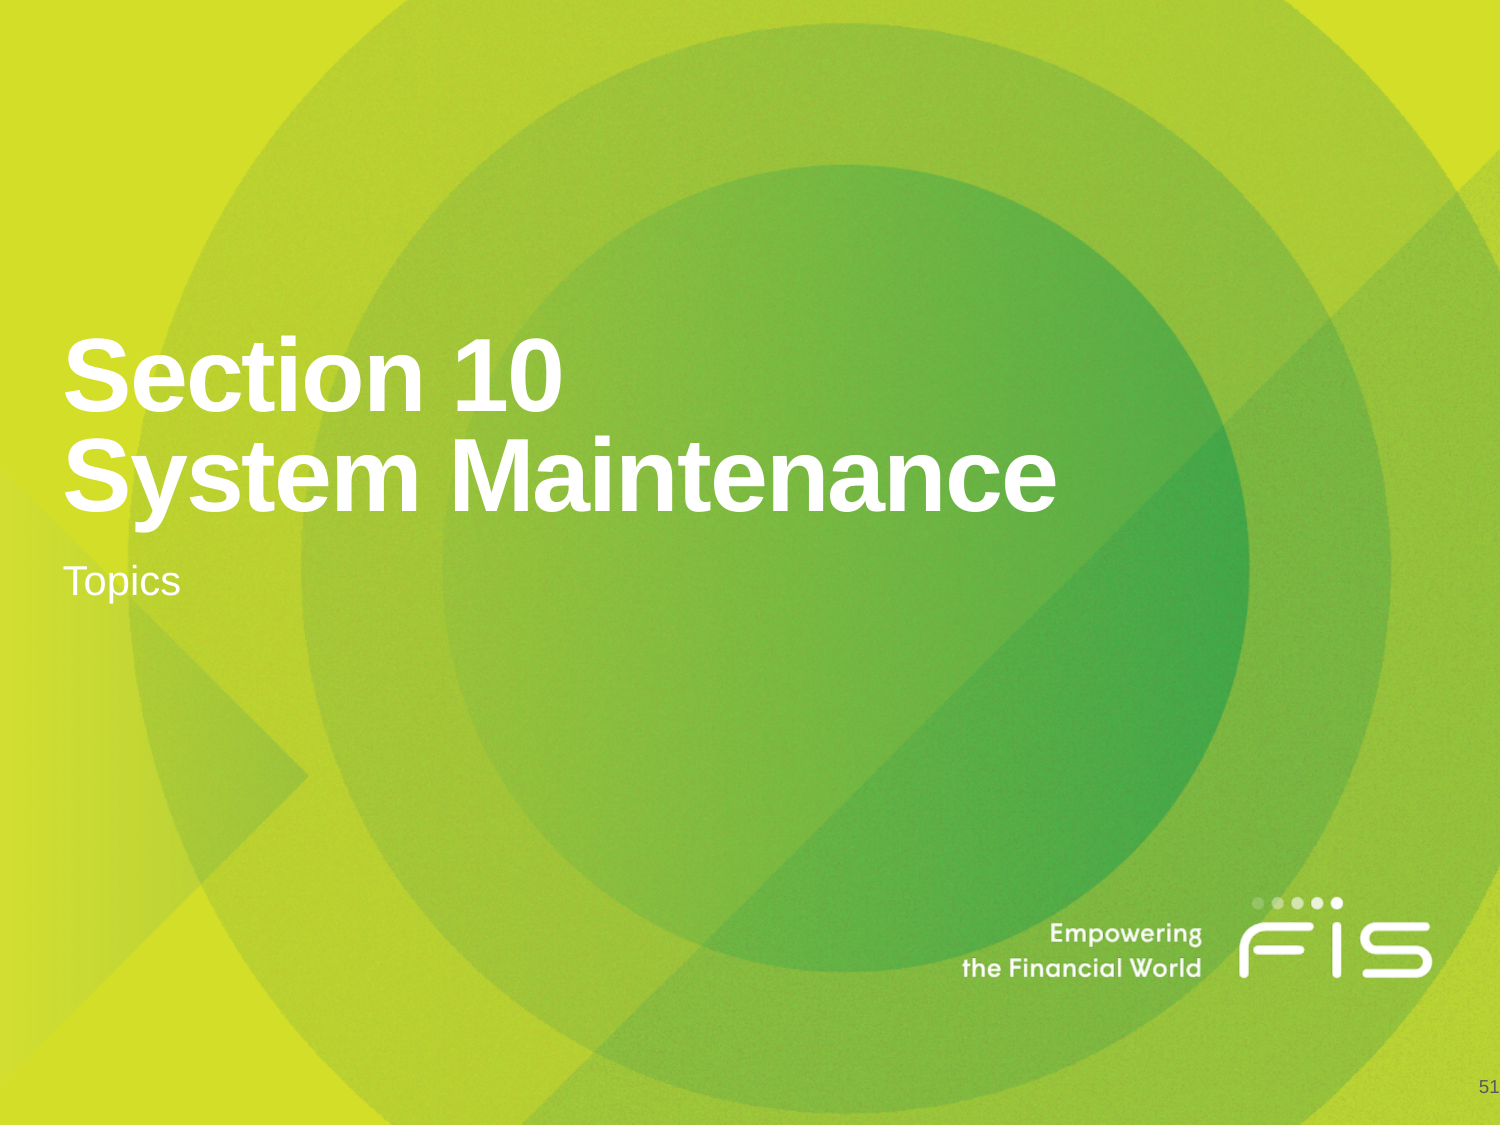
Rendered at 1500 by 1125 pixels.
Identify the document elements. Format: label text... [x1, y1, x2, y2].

title Section 10 System Maintenance [62, 231, 1330, 532]
list Topics [62, 553, 1049, 836]
picture [0, 0, 1500, 1125]
slide_number 51 [1423, 1071, 1500, 1101]
